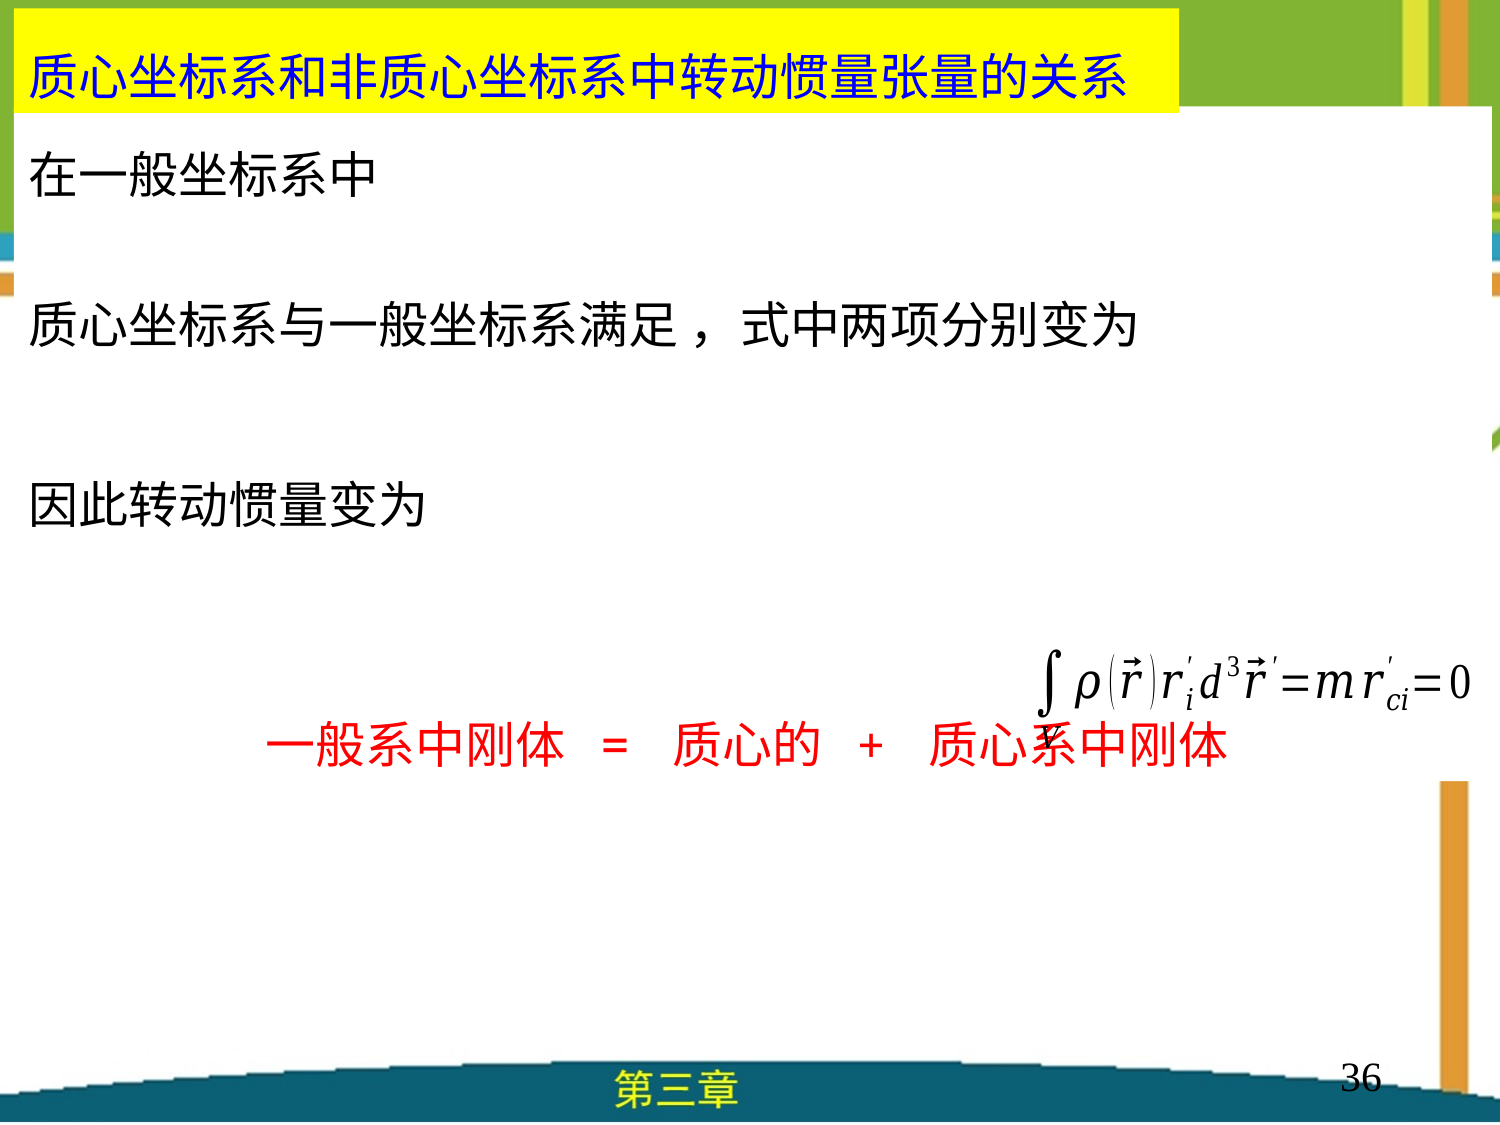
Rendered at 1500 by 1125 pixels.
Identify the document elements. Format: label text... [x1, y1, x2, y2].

text_box 质心坐标系和非质心坐标系中转动惯量张量的关系 [13, 8, 1180, 113]
slide_number 36 [1059, 1042, 1397, 1103]
picture [0, 0, 1500, 1125]
